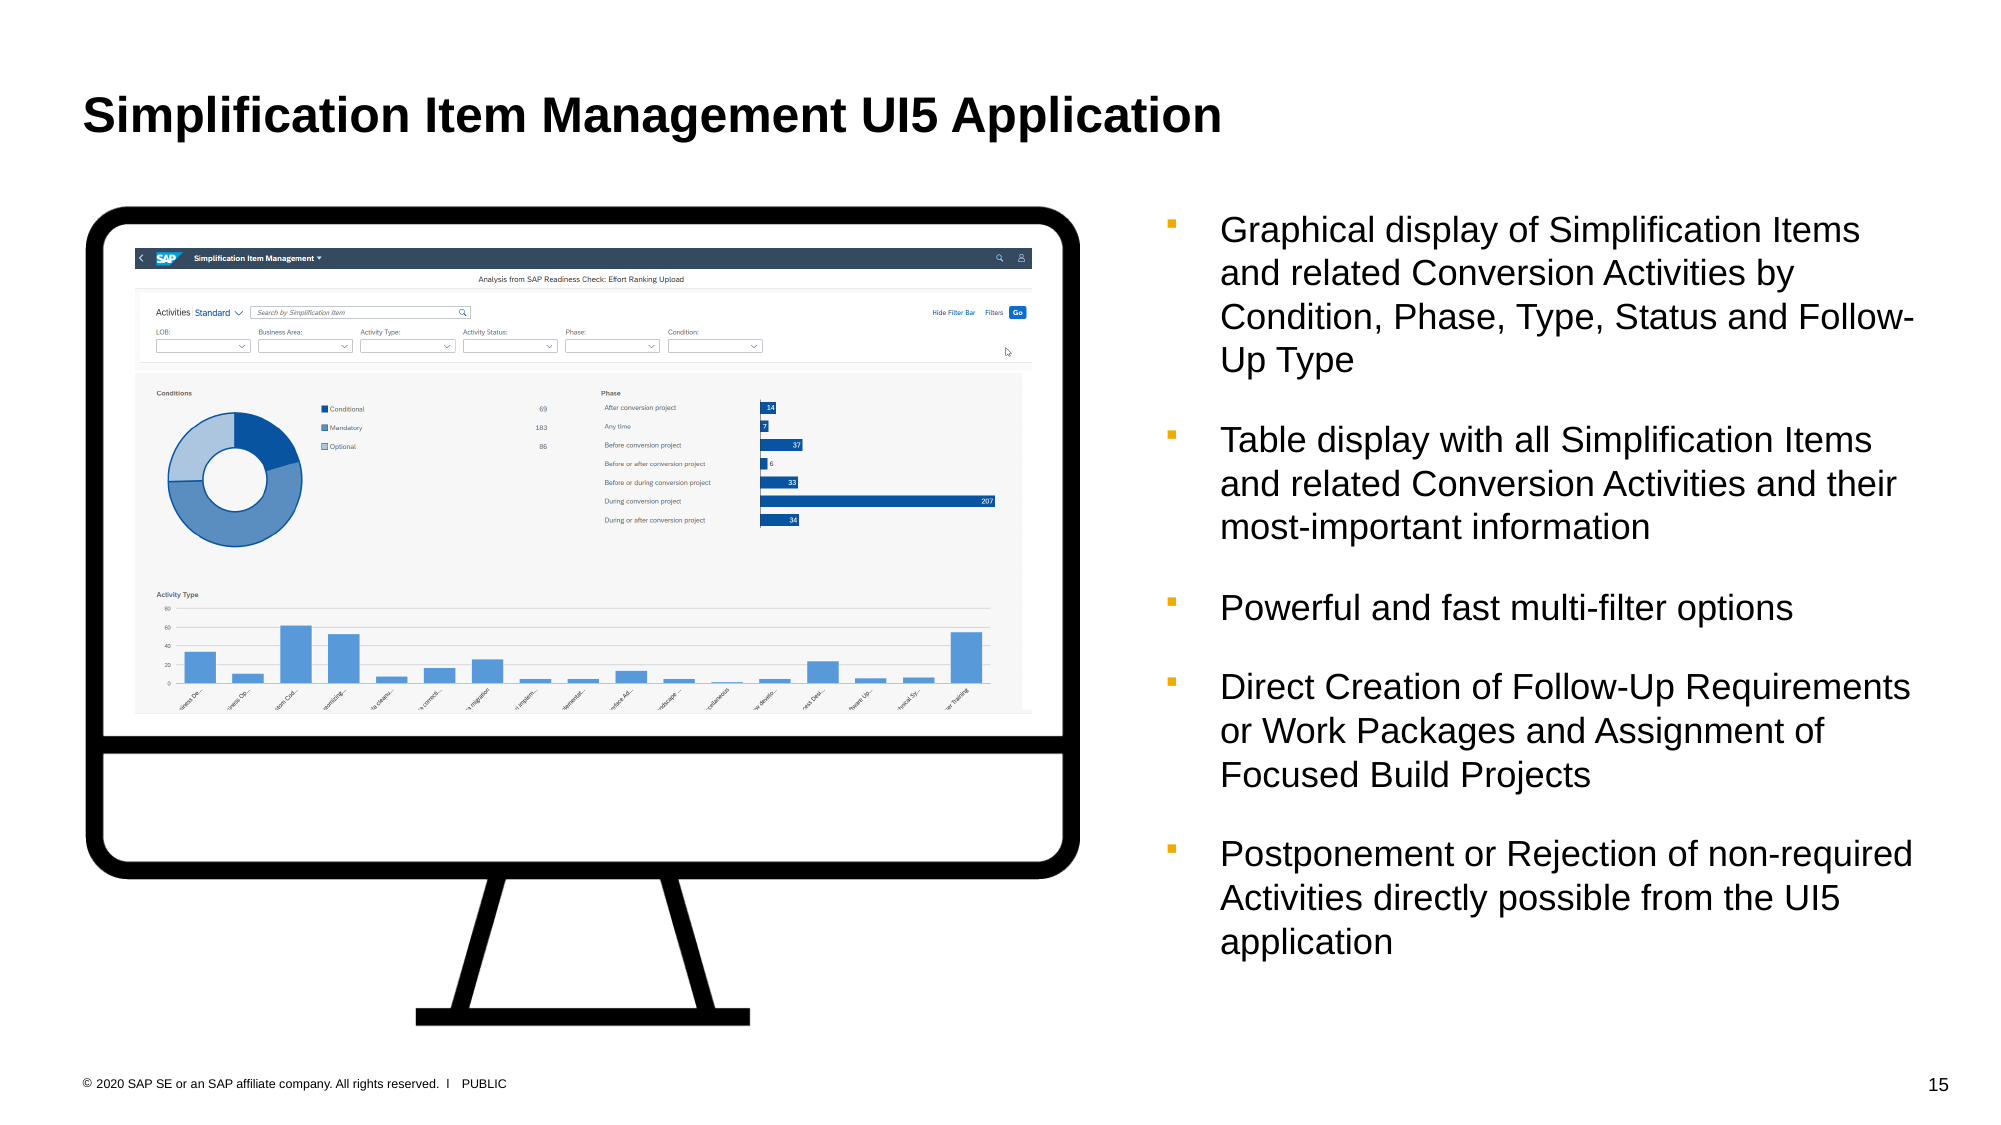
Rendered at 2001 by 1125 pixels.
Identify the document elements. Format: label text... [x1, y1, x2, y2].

text_box Graphical display of Simplification Items and related Conversion Activities by Condition, Phase, Type, Status and Follow-Up Type Table display with all Simplification Items and related Conversion Activities and their most-important information Powerful and fast multi-filter options Direct Creation of Follow-Up Requirements or Work Packages and Assignment of Focused Build Projects Postponement or Rejection of non-required Activities directly possible from the UI5 application [1150, 198, 1942, 973]
picture [42, 66, 1125, 1125]
title Simplification Item Management UI5 Application [1130, 82, 1918, 144]
